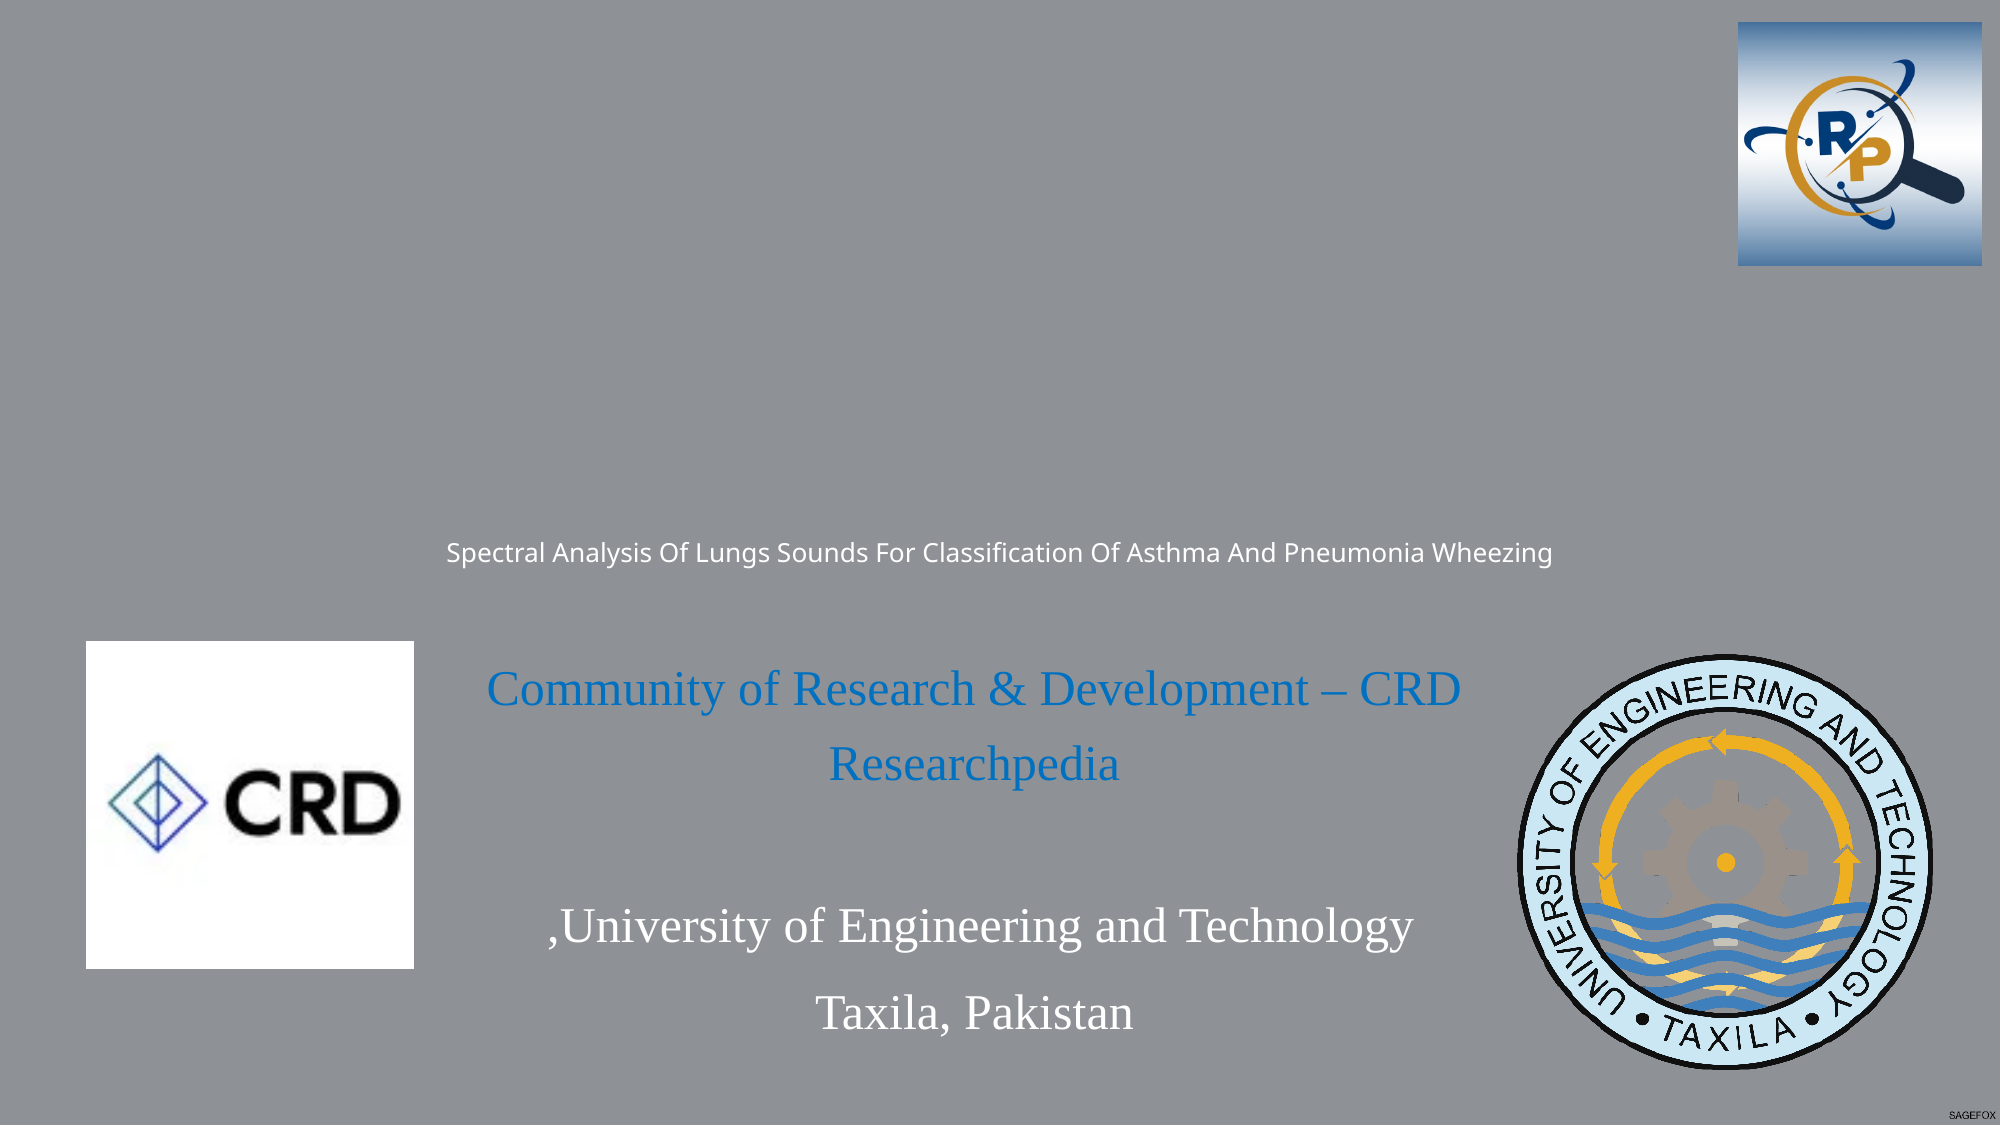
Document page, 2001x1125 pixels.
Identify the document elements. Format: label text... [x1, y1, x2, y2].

title Spectral Analysis Of Lungs Sounds For Classification Of Asthma And Pneumonia Wheezing [249, 184, 1750, 576]
picture [1925, 1102, 2000, 1123]
picture [86, 641, 414, 969]
picture [1738, 22, 1982, 267]
picture [1516, 654, 1933, 1070]
subtitle Community of Research & Development – CRD Researchpedia University of Engineering and Technology, Taxila, Pakistan [224, 654, 1725, 1093]
